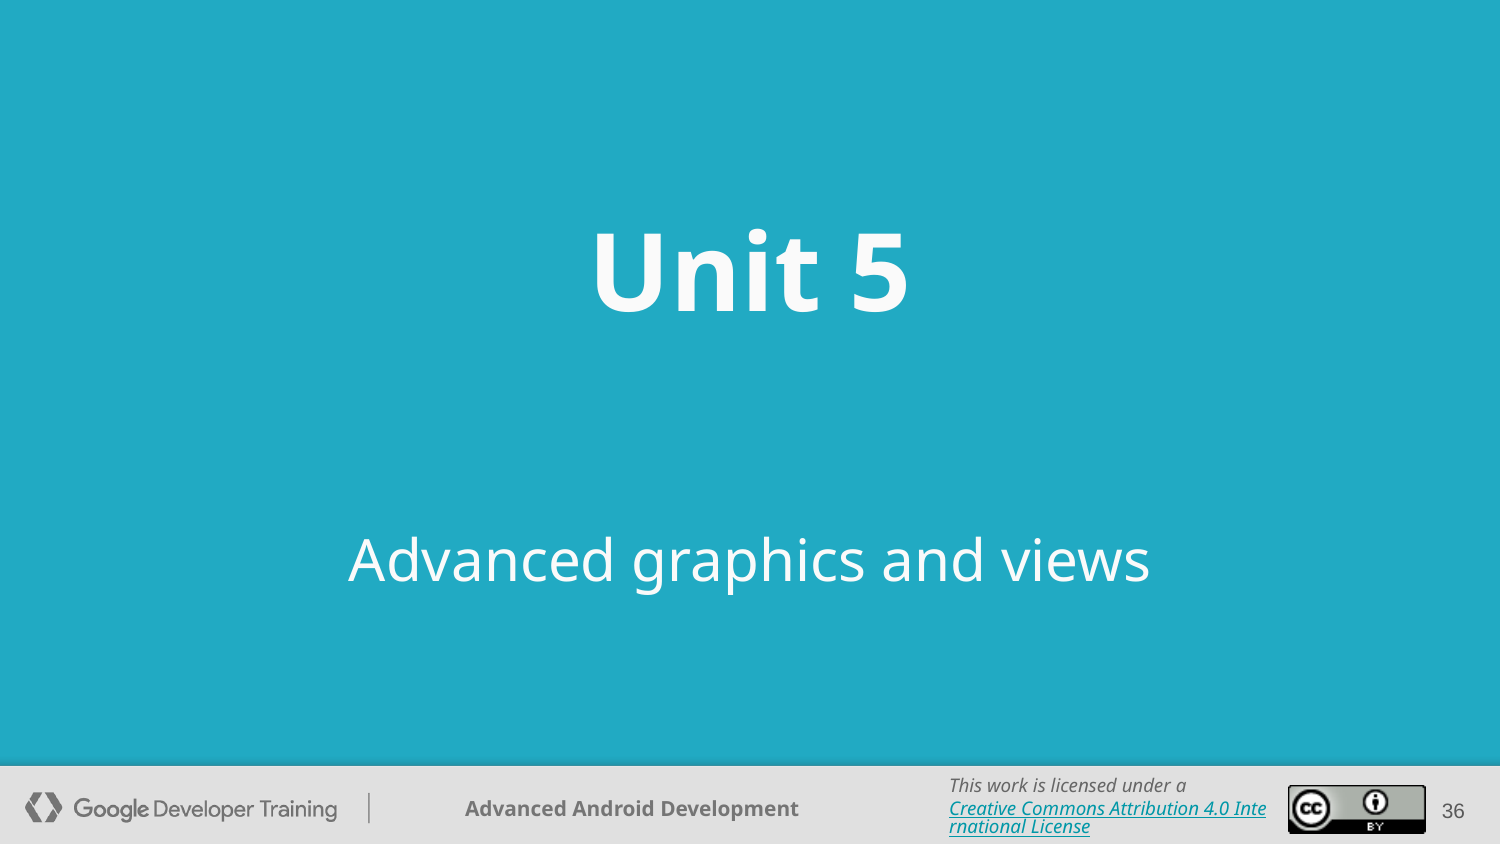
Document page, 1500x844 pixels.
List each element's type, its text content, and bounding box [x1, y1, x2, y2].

title Unit 5 [51, 165, 1449, 502]
subtitle Advanced graphics and views [51, 507, 1449, 638]
picture [0, 0, 1500, 844]
slide_number ‹#› [1389, 777, 1480, 842]
